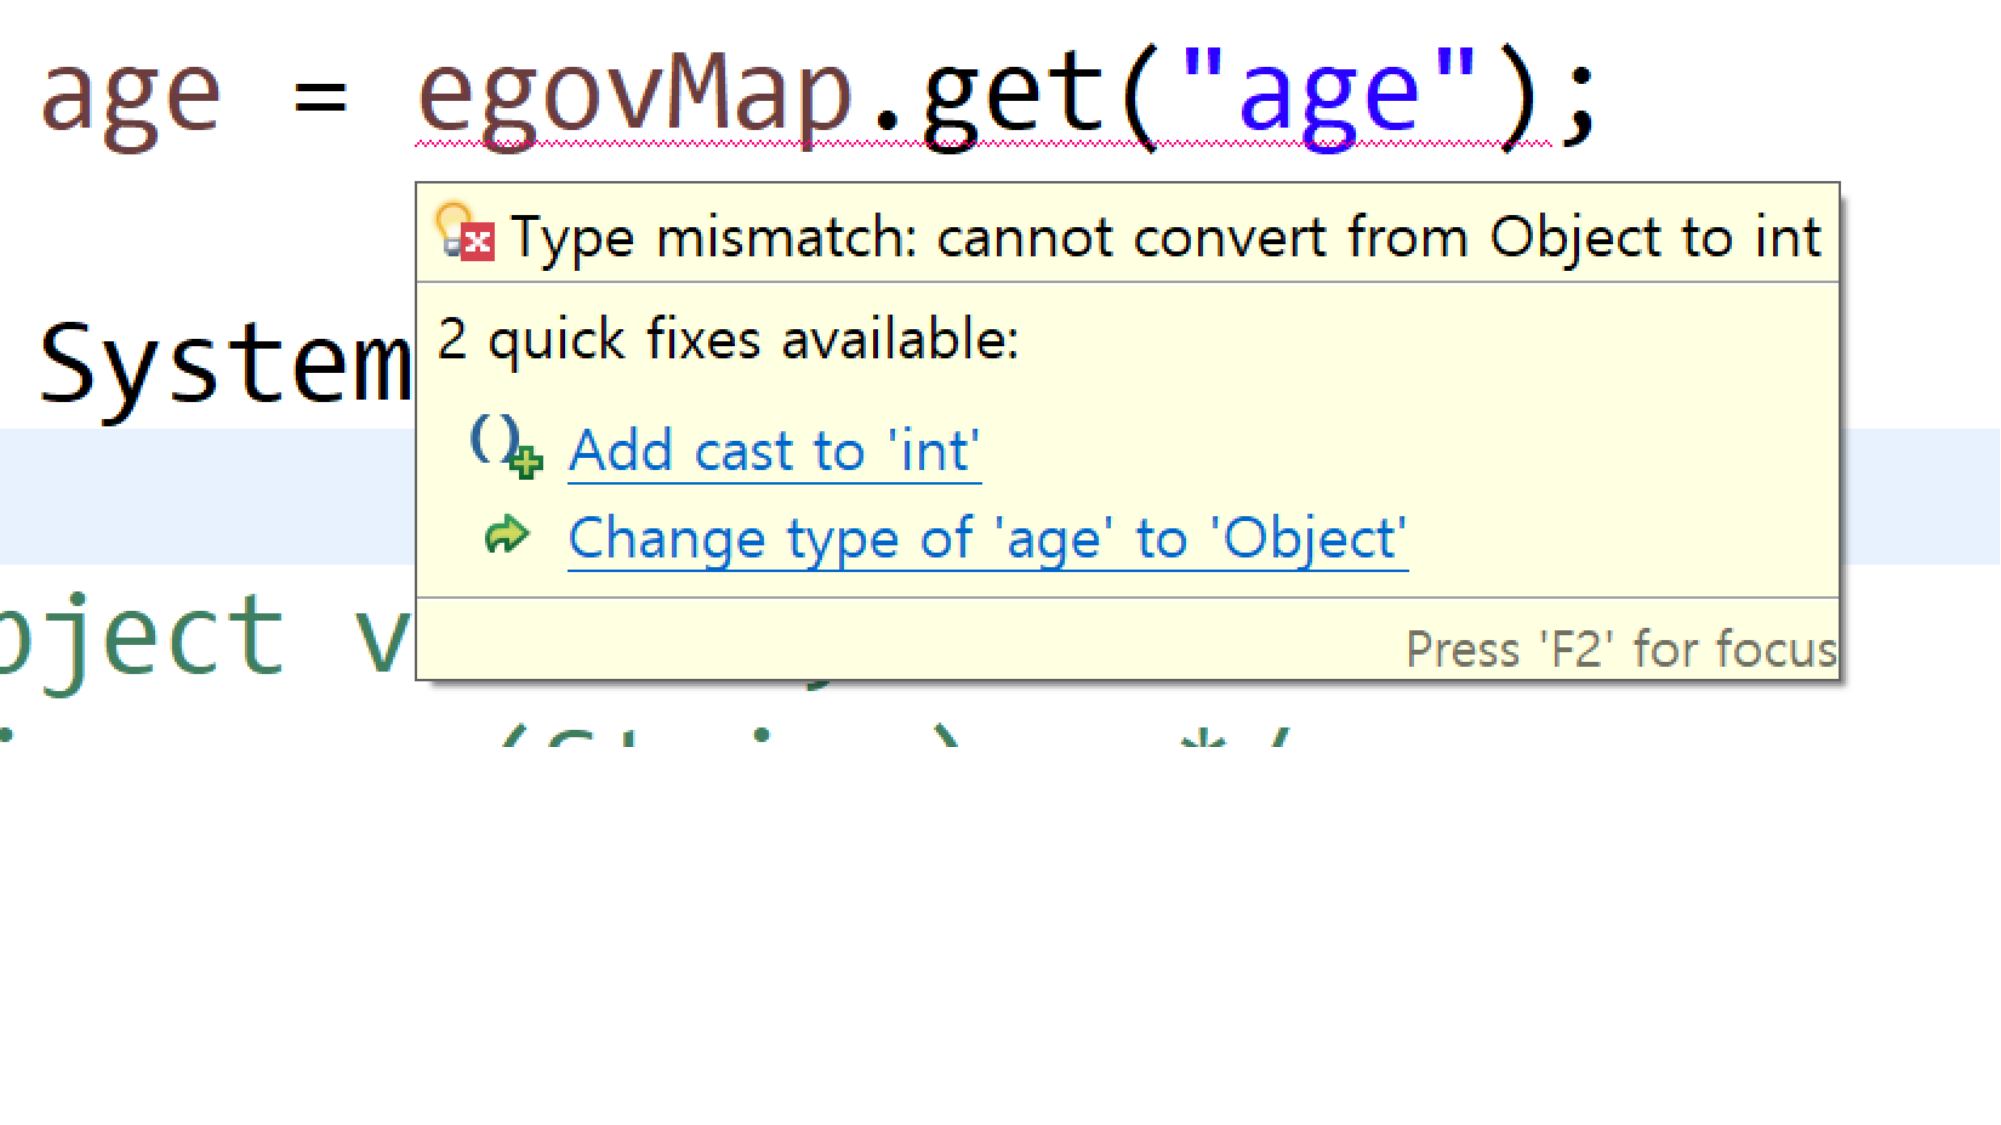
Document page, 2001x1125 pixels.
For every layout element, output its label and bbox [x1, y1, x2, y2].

picture [0, 0, 2000, 748]
